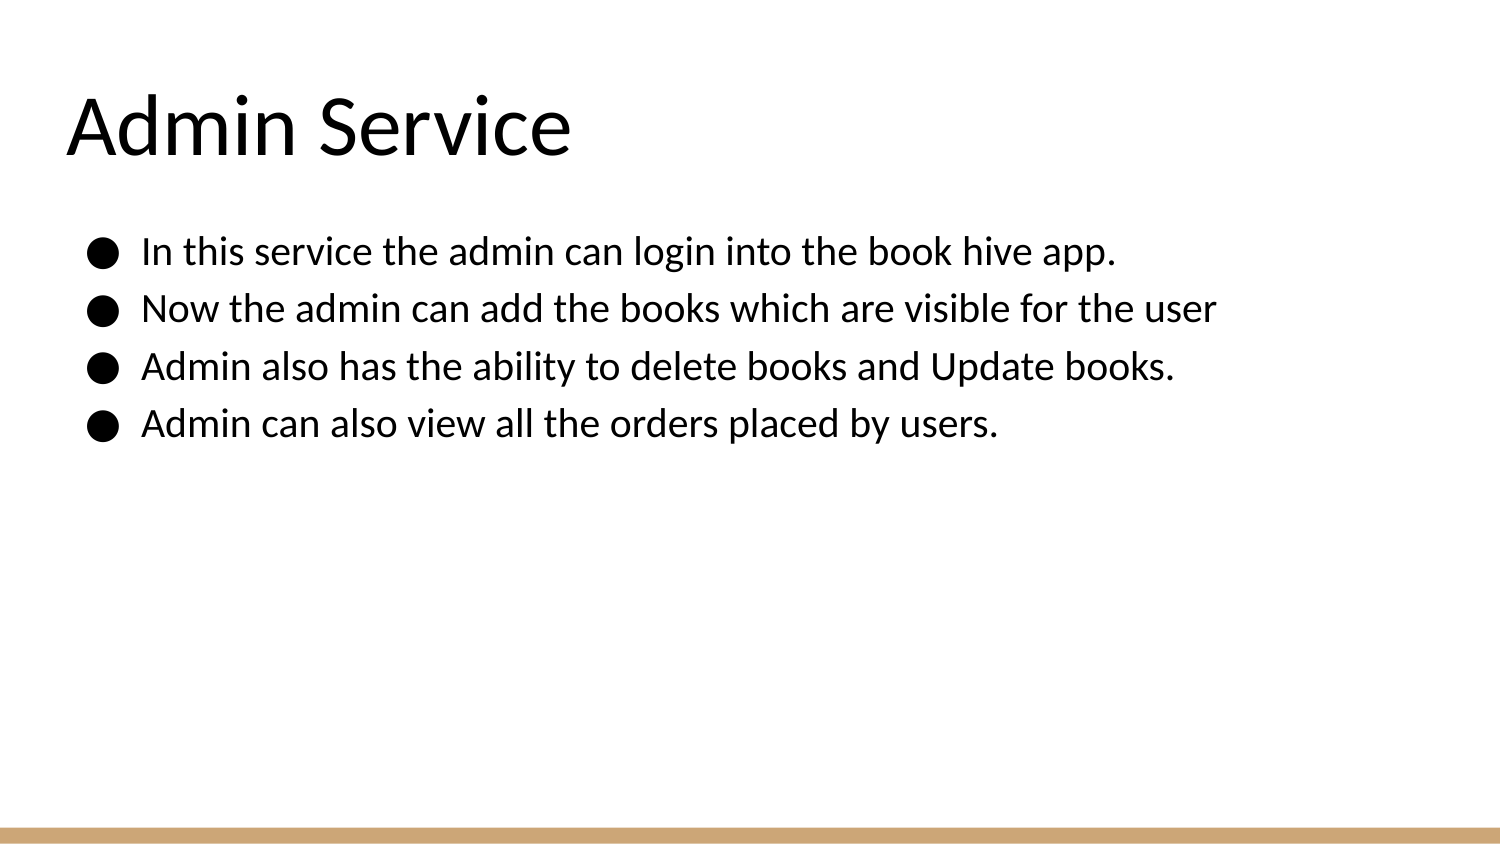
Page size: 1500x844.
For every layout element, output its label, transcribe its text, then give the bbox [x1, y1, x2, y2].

list In this service the admin can login into the book hive app. Now the admin can add the books which are visible for the user Admin also has the ability to delete books and Update books. Admin can also view all the orders placed by users. [51, 200, 1449, 752]
title Admin Service [51, 51, 1449, 189]
